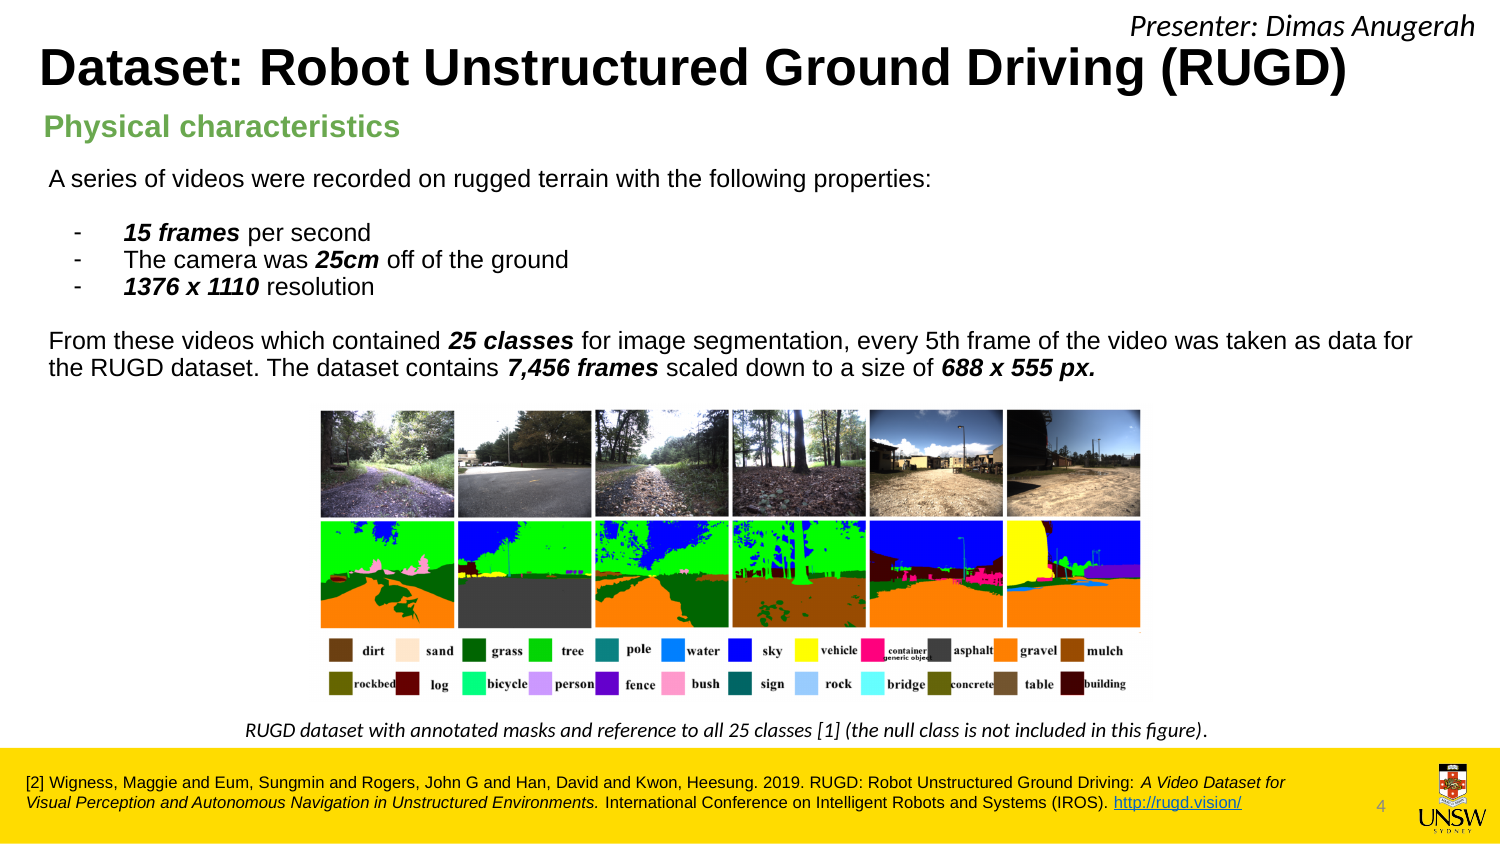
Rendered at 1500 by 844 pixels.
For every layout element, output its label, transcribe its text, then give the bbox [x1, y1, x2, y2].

list A series of videos were recorded on rugged terrain with the following properties: 15 frames per second The camera was 25cm off of the ground 1376 x 1110 resolution From these videos which contained 25 classes for image segmentation, every 5th frame of the video was taken as data for the RUGD dataset. The dataset contains 7,456 frames scaled down to a size of 688 x 555 px. [37, 160, 1451, 726]
title Dataset: Robot Unstructured Ground Driving (RUGD) [28, 16, 1460, 95]
picture [309, 402, 1153, 702]
text_box [2] Wigness, Maggie and Eum, Sungmin and Rogers, John G and Han, David and Kwon, Heesung. 2019. RUGD: Robot Unstructured Ground Driving: A Video Dataset for Visual Perception and Autonomous Navigation in Unstructured Environments. International Conference on Intelligent Robots and Systems (IROS). http://rugd.vision/ [14, 765, 1307, 837]
picture [1415, 755, 1490, 842]
text_box RUGD dataset with annotated masks and reference to all 25 classes [1] (the null class is not included in this figure). [212, 701, 1250, 733]
text_box Presenter: Dimas Anugerah [807, 0, 1492, 36]
slide_number 4 [1307, 782, 1397, 827]
text_box Physical characteristics [28, 95, 1460, 160]
